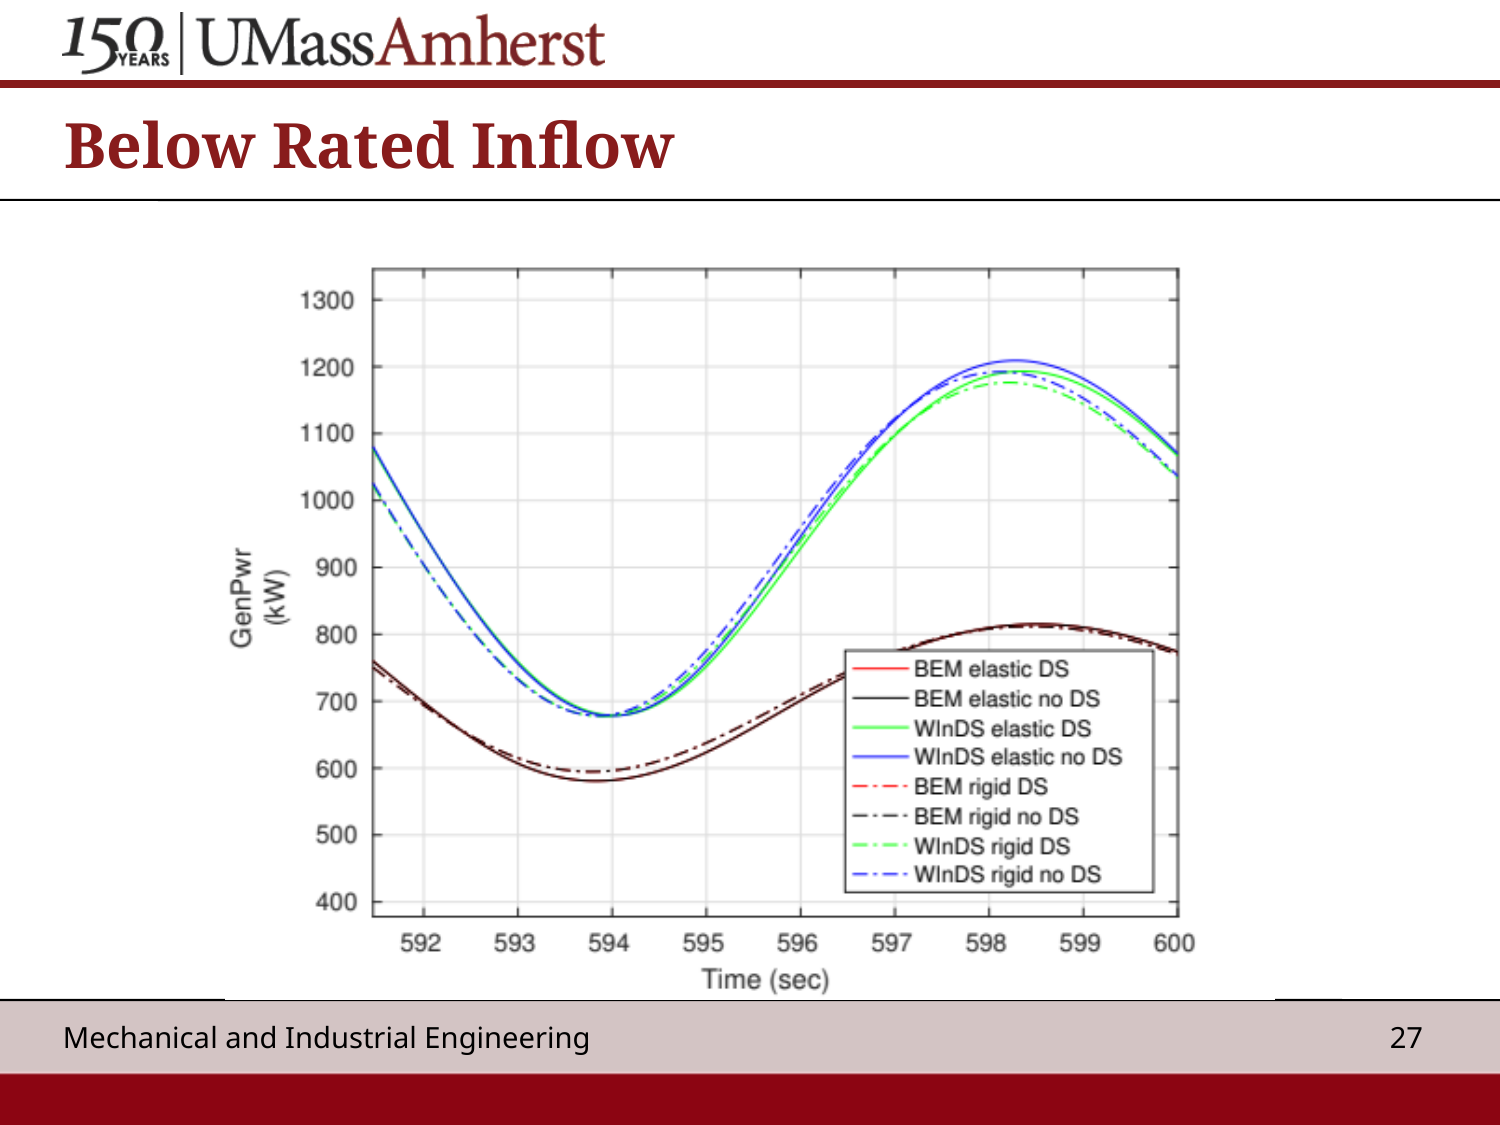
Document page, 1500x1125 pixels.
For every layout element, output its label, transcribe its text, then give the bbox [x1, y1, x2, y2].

picture [0, 80, 1500, 88]
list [224, 212, 1276, 1001]
picture [0, 1002, 1500, 1125]
title Below Rated Inflow [50, 99, 1500, 188]
picture [62, 12, 605, 75]
